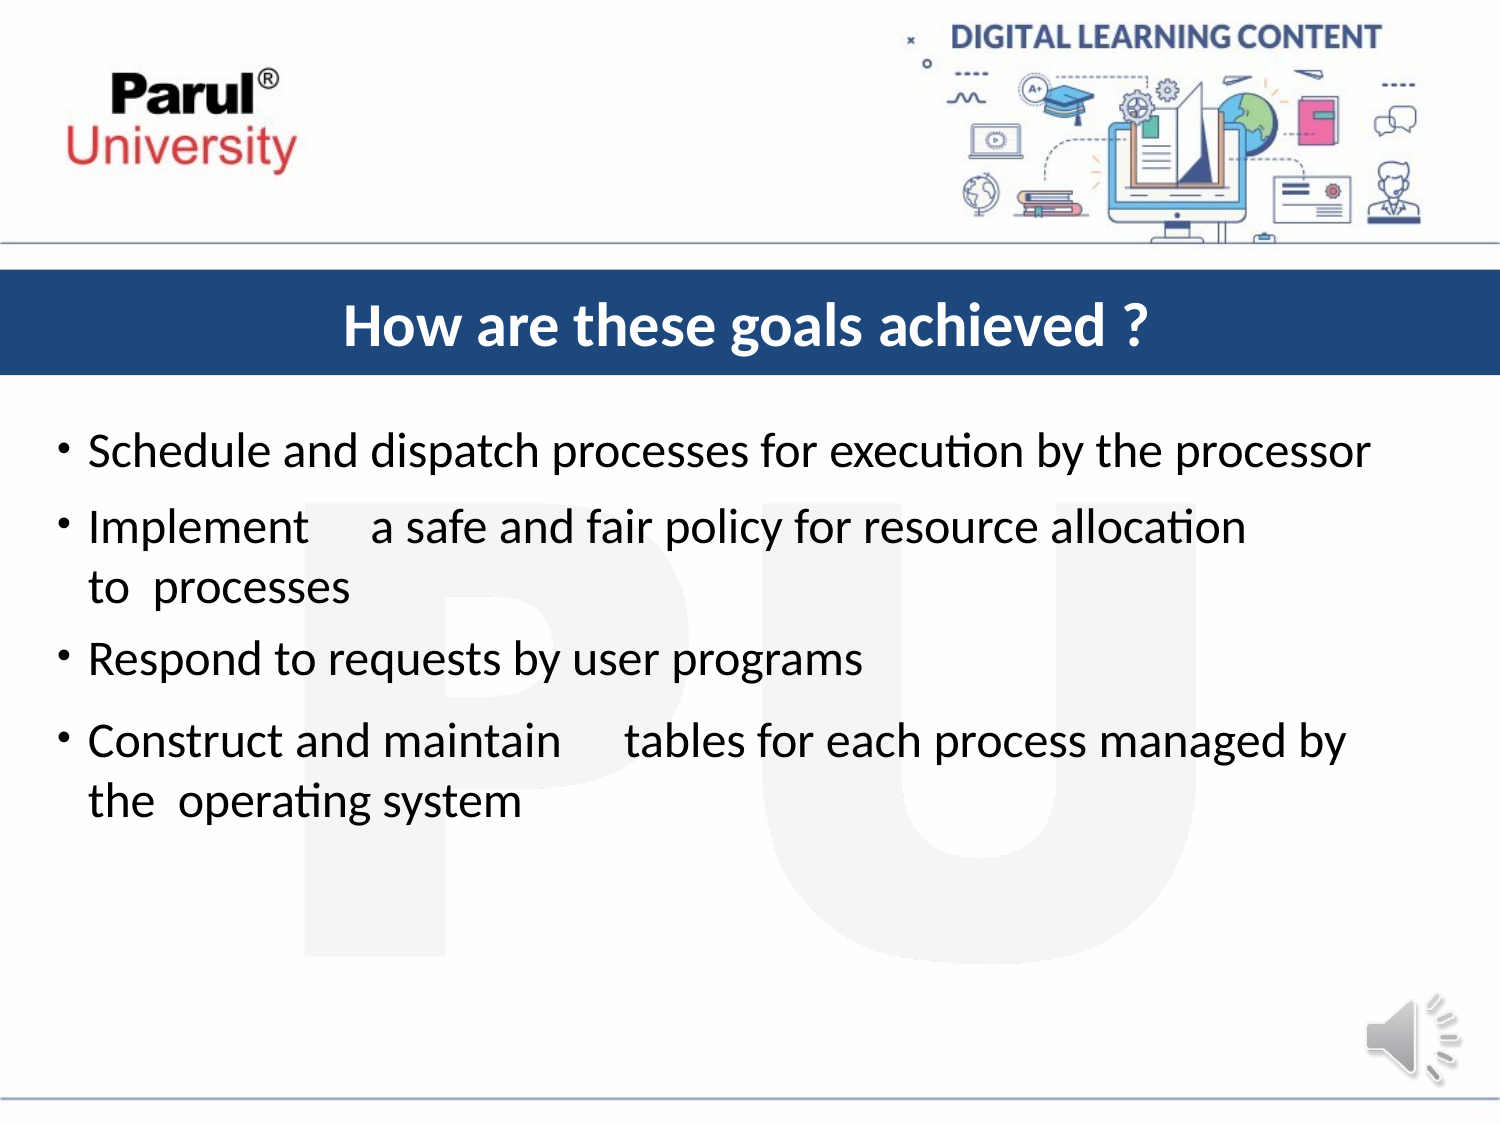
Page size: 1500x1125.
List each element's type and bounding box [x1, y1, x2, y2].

text_box [0, 0, 1500, 1125]
picture [1364, 989, 1465, 1090]
